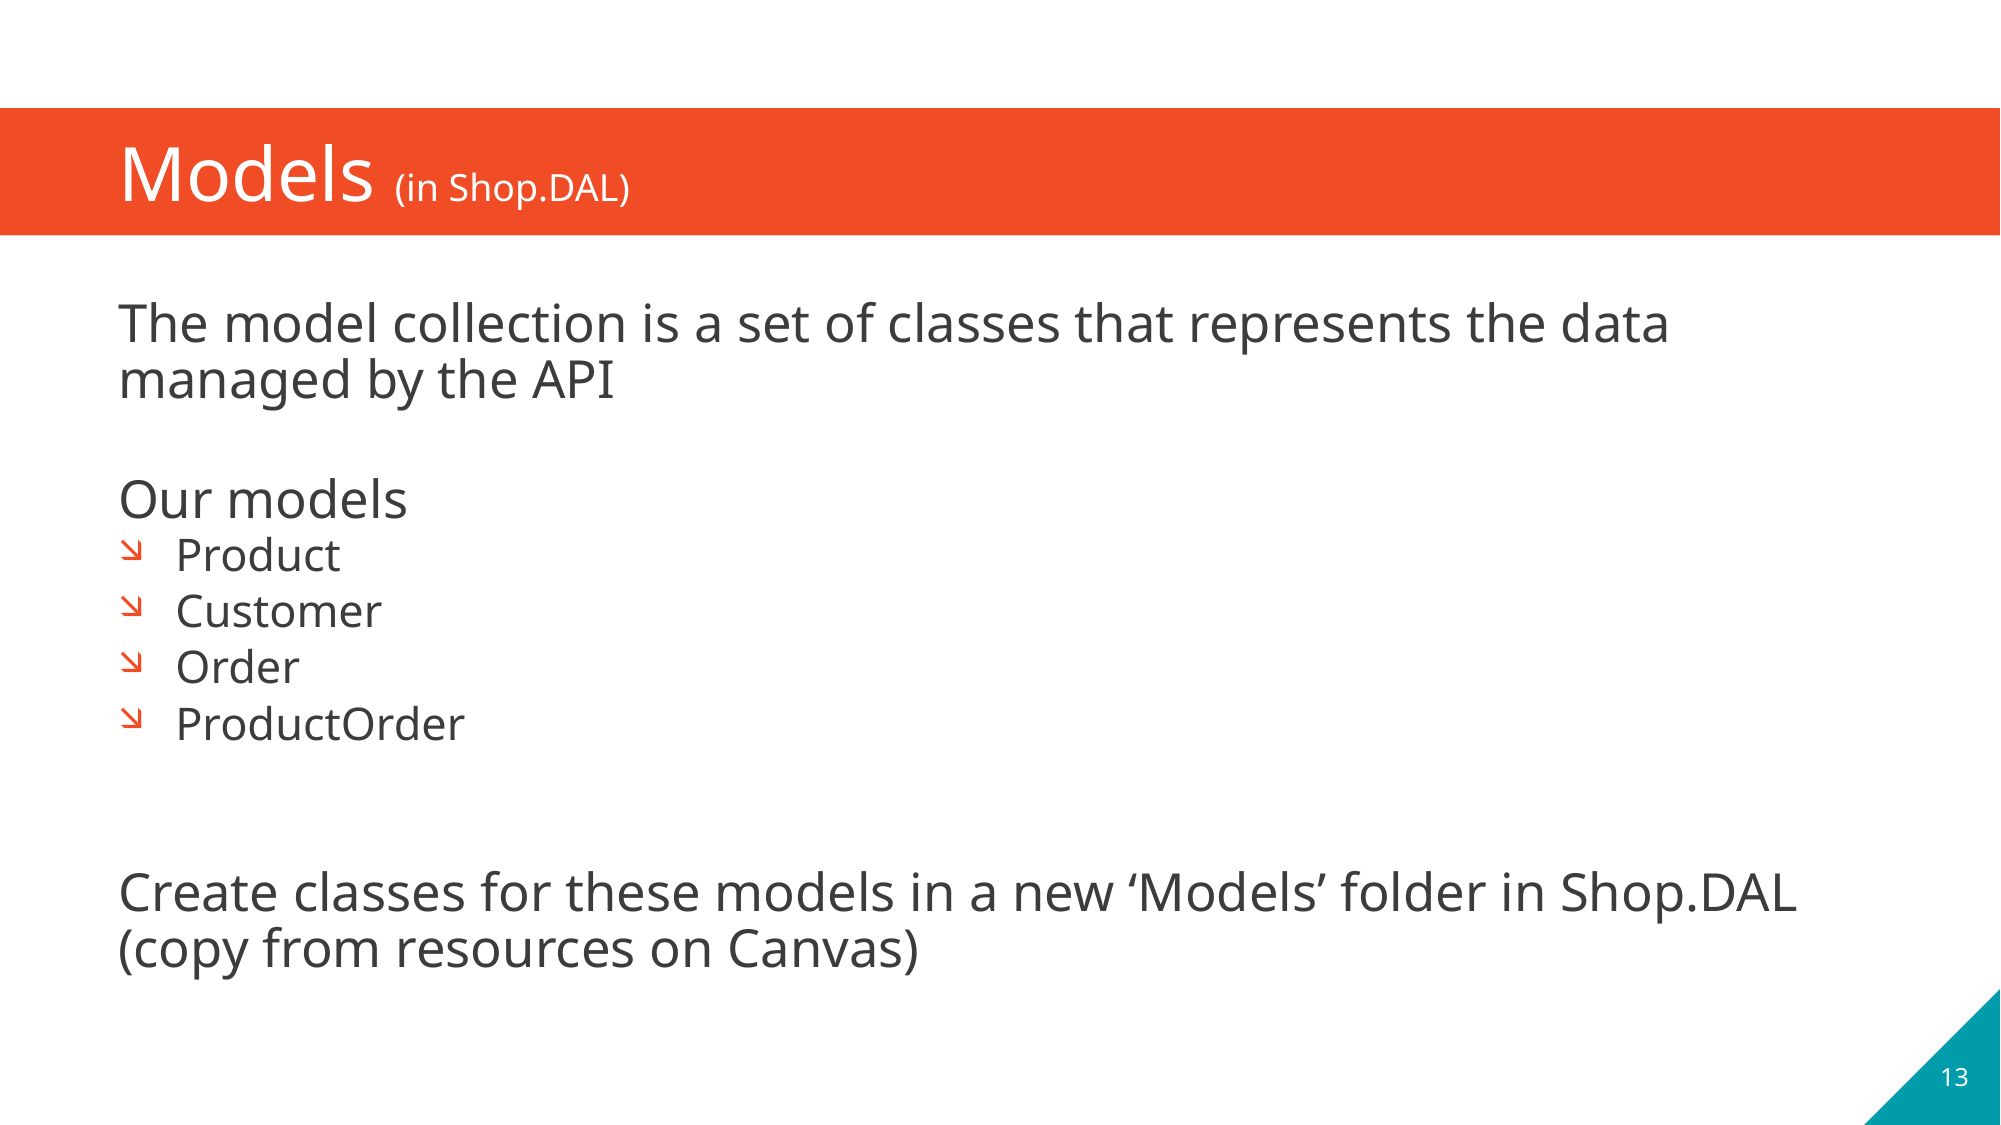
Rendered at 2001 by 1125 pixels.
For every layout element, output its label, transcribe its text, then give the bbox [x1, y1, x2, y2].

title Models (in Shop.DAL) [0, 108, 2000, 236]
list The model collection is a set of classes that represents the data managed by the API Our models Product Customer Order ProductOrder Create classes for these models in a new ‘Models’ folder in Shop.DAL (copy from resources on Canvas) [0, 237, 2000, 1040]
slide_number 13 [1862, 987, 2000, 1125]
